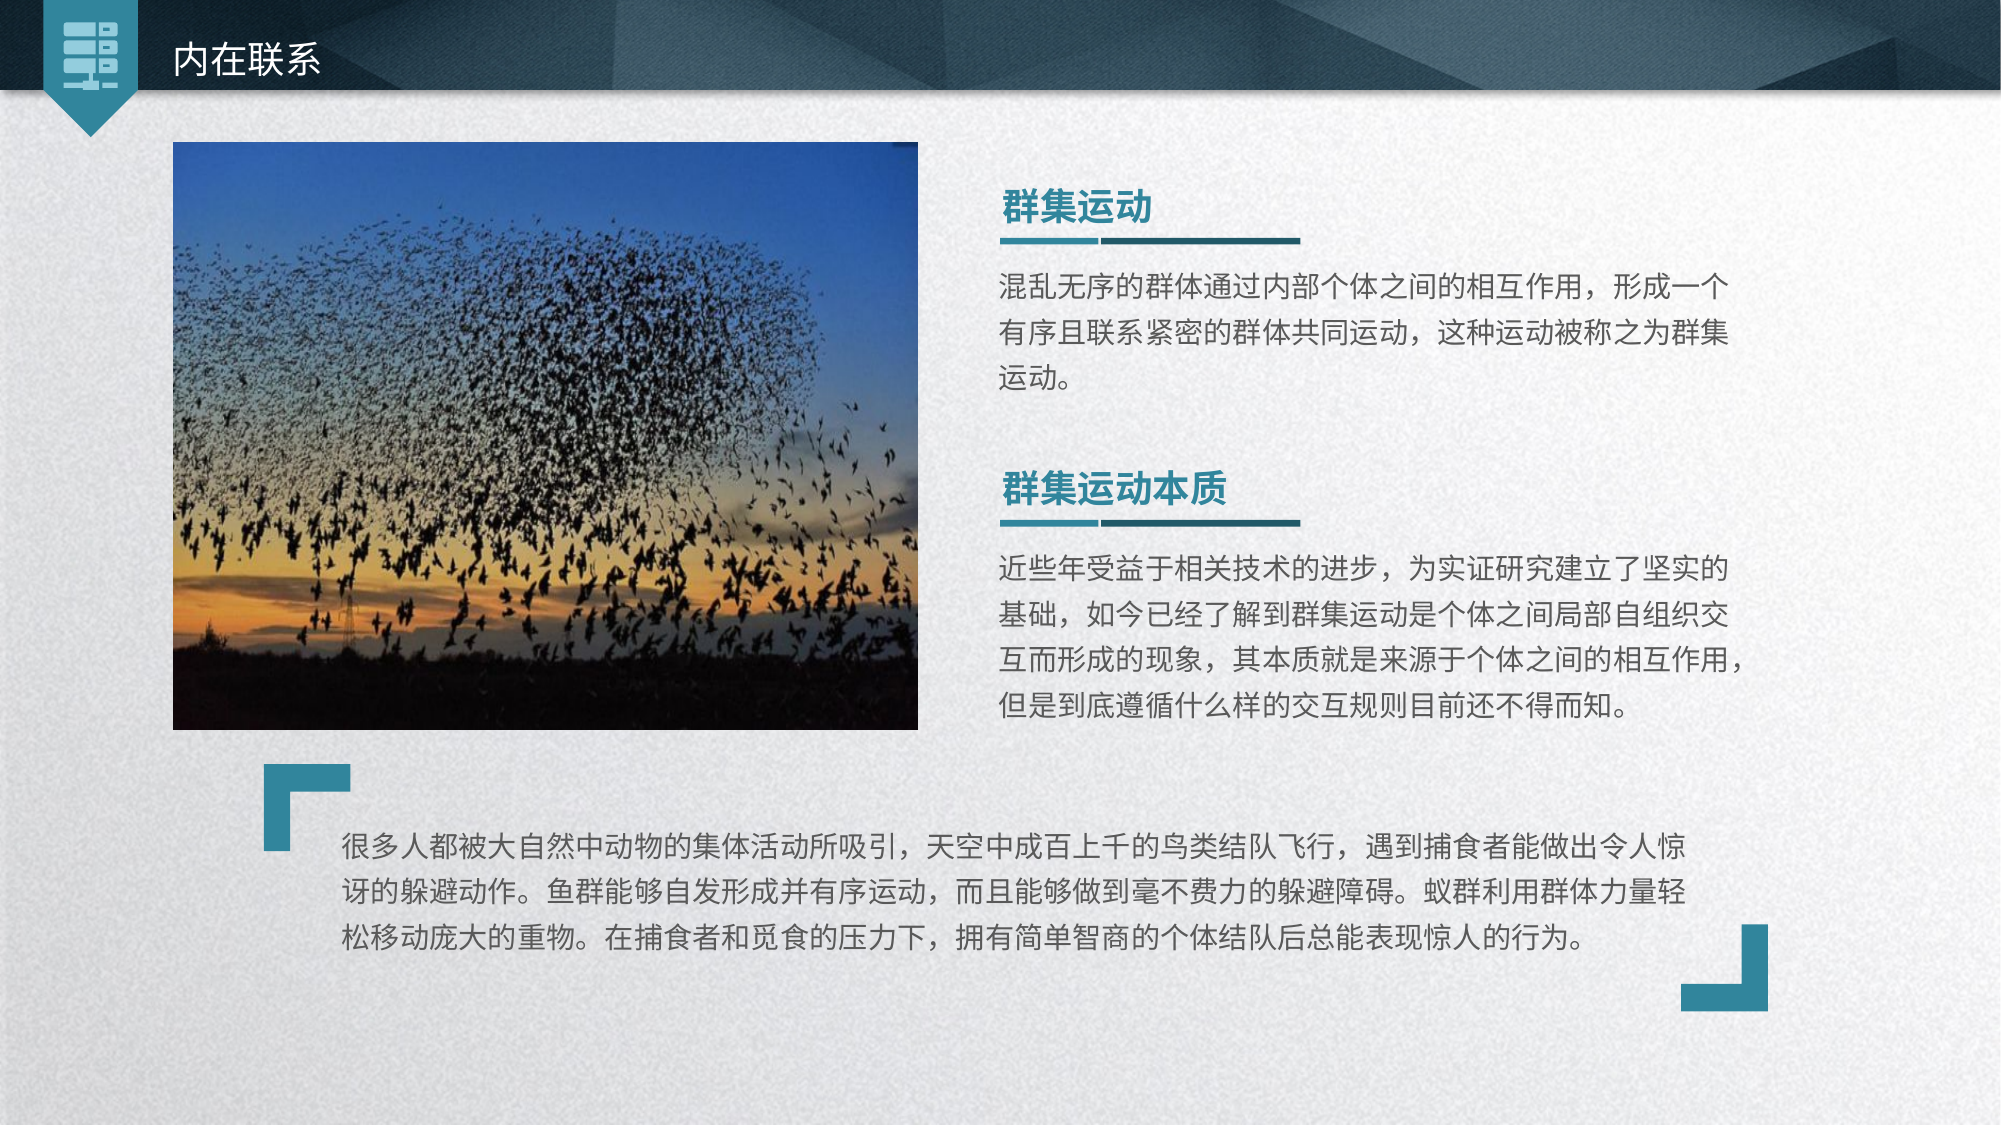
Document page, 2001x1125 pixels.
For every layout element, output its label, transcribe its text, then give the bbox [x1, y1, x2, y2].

text_box [1681, 924, 1768, 1012]
text_box 很多人都被大自然中动物的集体活动所吸引，天空中成百上千的鸟类结队飞行，遇到捕食者能做出令人惊讶的躲避动作。鱼群能够自发形成并有序运动，而且能够做到毫不费力的躲避障碍。蚁群利用群体力量轻松移动庞大的重物。在捕食者和觅食的压力下，拥有简单智商的个体结队后总能表现惊人的行为。 [326, 810, 1729, 962]
text_box 群集运动 [991, 177, 1164, 234]
text_box 内在联系 [161, 30, 469, 88]
text_box [140, 0, 2001, 92]
picture [0, 92, 2001, 1125]
text_box 混乱无序的群体通过内部个体之间的相互作用，形成一个有序且联系紧密的群体共同运动，这种运动被称之为群集运动。 [987, 252, 1751, 401]
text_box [43, 0, 139, 138]
text_box [263, 764, 351, 852]
text_box 群集运动本质 [991, 459, 1240, 516]
text_box [1099, 236, 1302, 246]
text_box [998, 518, 1099, 529]
text_box [1099, 518, 1302, 529]
text_box [998, 236, 1099, 246]
text_box [0, 0, 41, 92]
text_box 近些年受益于相关技术的进步，为实证研究建立了坚实的基础，如今已经了解到群集运动是个体之间局部自组织交互而形成的现象，其本质就是来源于个体之间的相互作用，但是到底遵循什么样的交互规则目前还不得而知。 [987, 534, 1751, 728]
